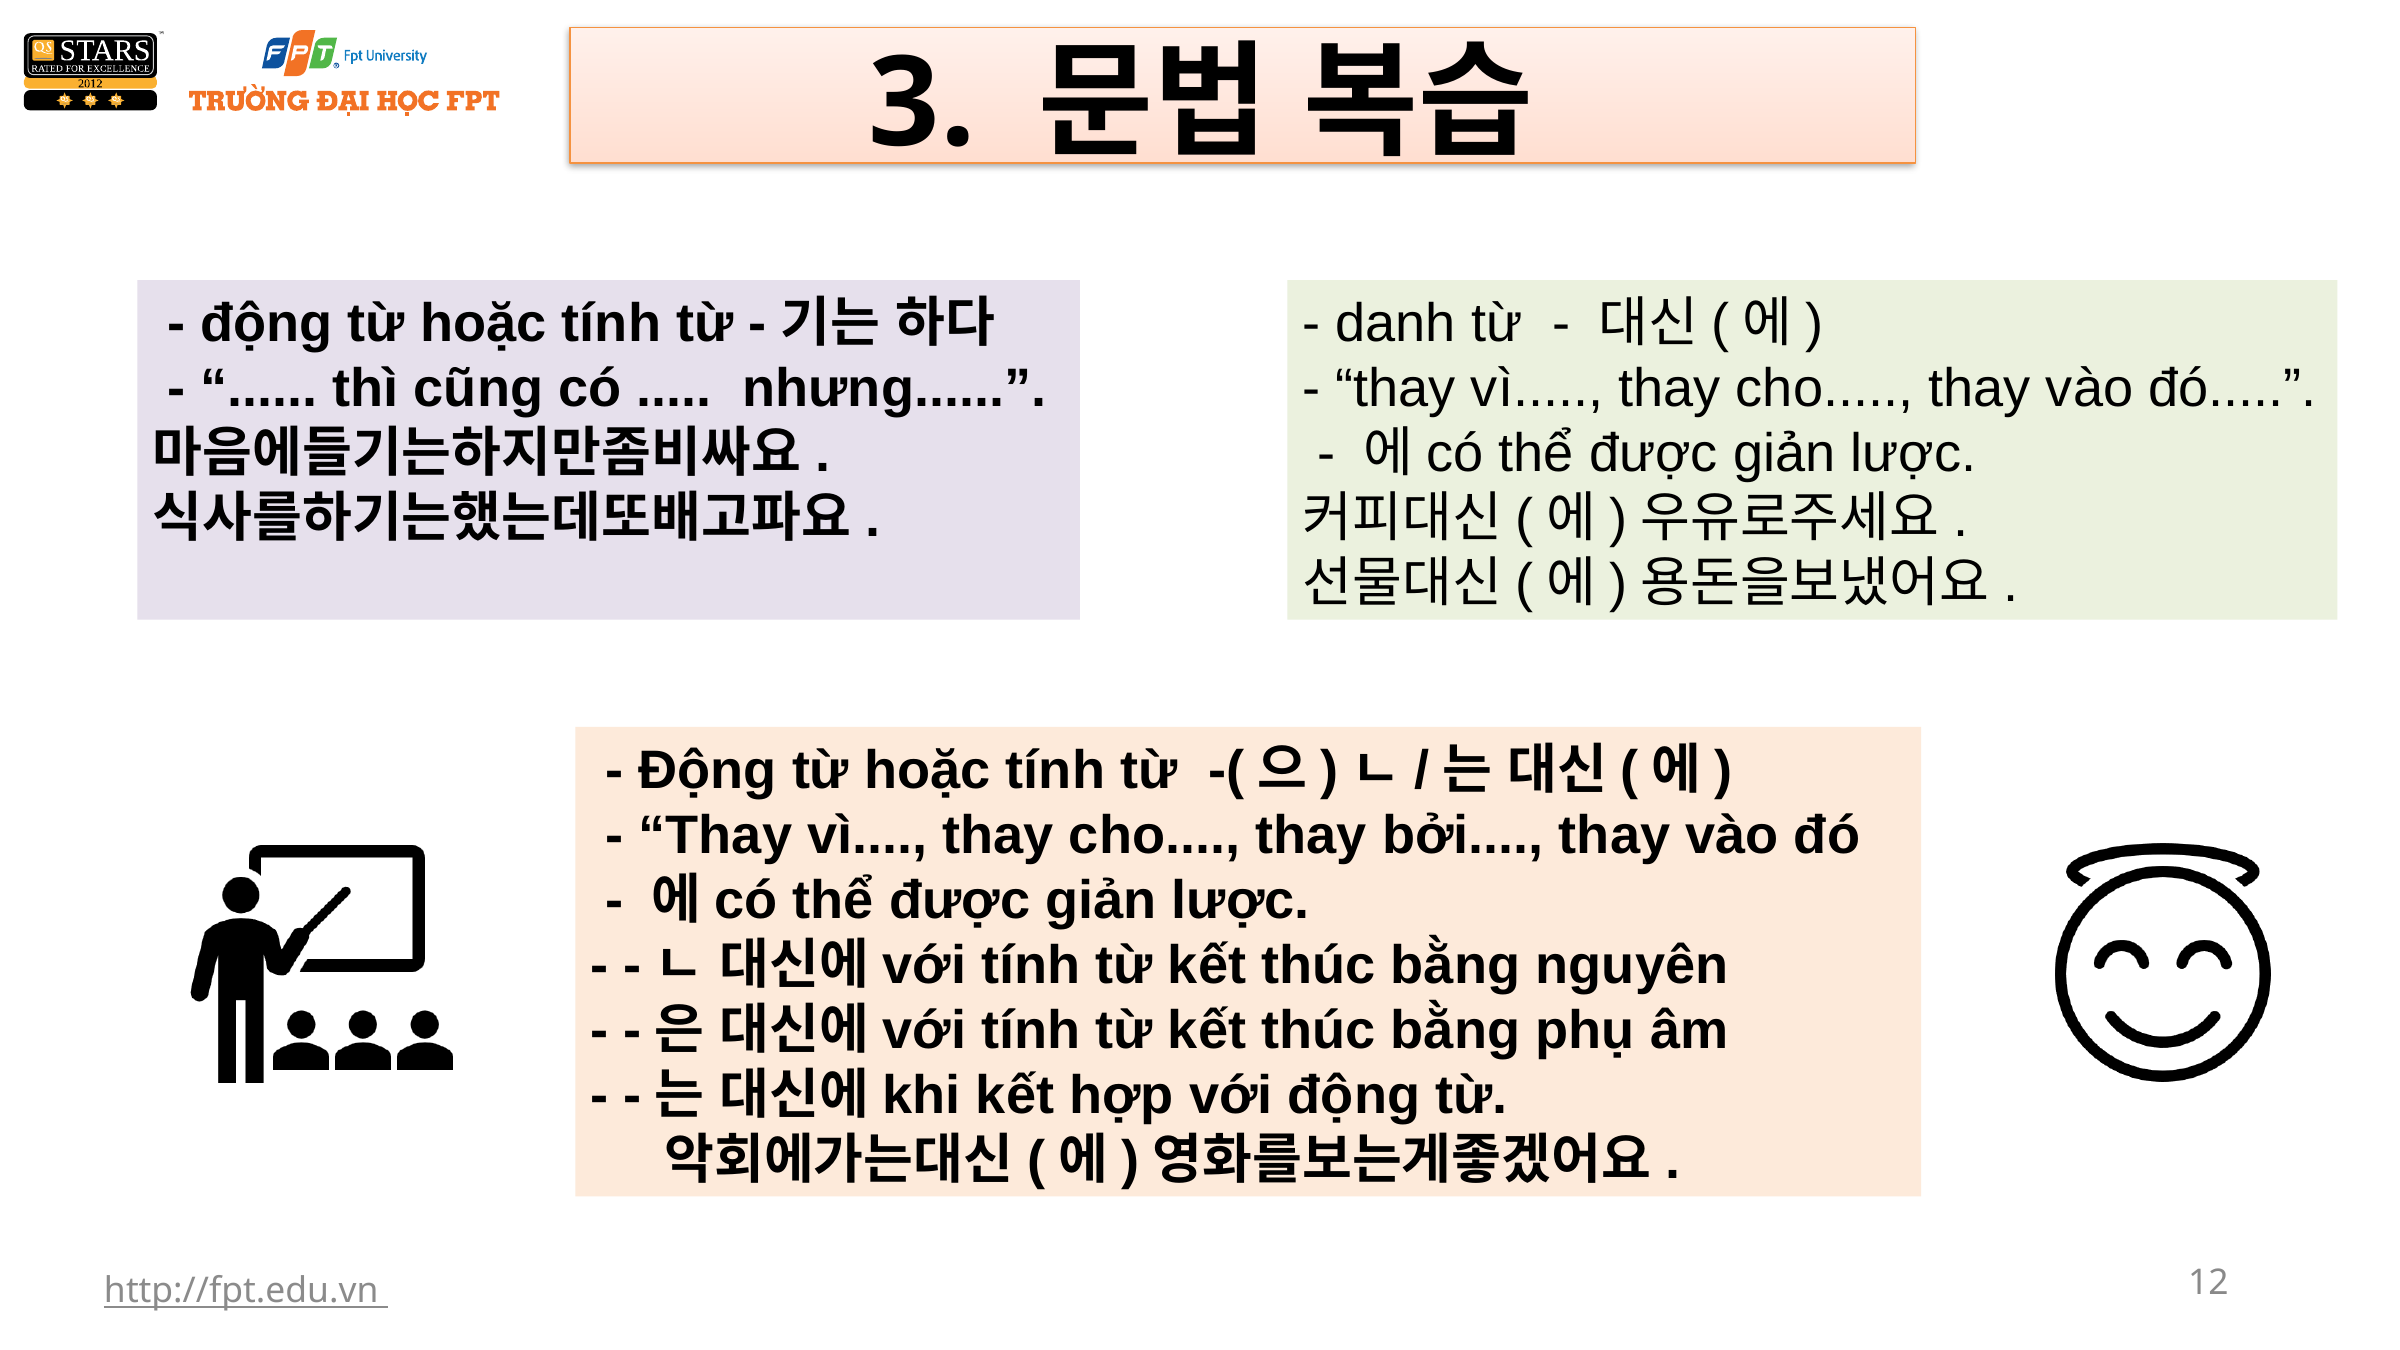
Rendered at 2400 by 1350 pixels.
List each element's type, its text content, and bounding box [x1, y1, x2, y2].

text_box - danh từ - 대신(에) - “thay vì....., thay cho....., thay vào đó.....”. - 에có thể được giản lược. 커피대신(에)우유로주세요. 선물대신(에)용돈을보냈어요. [1287, 280, 2338, 620]
picture [174, 813, 471, 1110]
picture [2025, 837, 2299, 1110]
text_box - Động từ hoặc tính từ -(으)ㄴ/는 대신(에) - “Thay vì...., thay cho...., thay bởi...., thay vào đó - 에có thể được giản lược. - -ㄴ 대신에với tính từ kết thúc bằng nguyên - -은 대신에với tính từ kết thúc bằng phụ âm - -는 대신에khi kết hợp với động từ. 악회에가는대신(에)영화를보는게좋겠어요. [575, 726, 1922, 1197]
slide_number 12 [2132, 1252, 2250, 1314]
footer http://fpt.edu.vn [82, 1252, 843, 1325]
text_box 3. 문법 복습 [569, 27, 1916, 164]
text_box - động từ hoặc tính từ -기는 하다 - “...... thì cũng có ..... nhưng......”. 마음에들기는하지만좀비싸요. 식사를하기는했는데또배고파요. [137, 280, 1080, 620]
